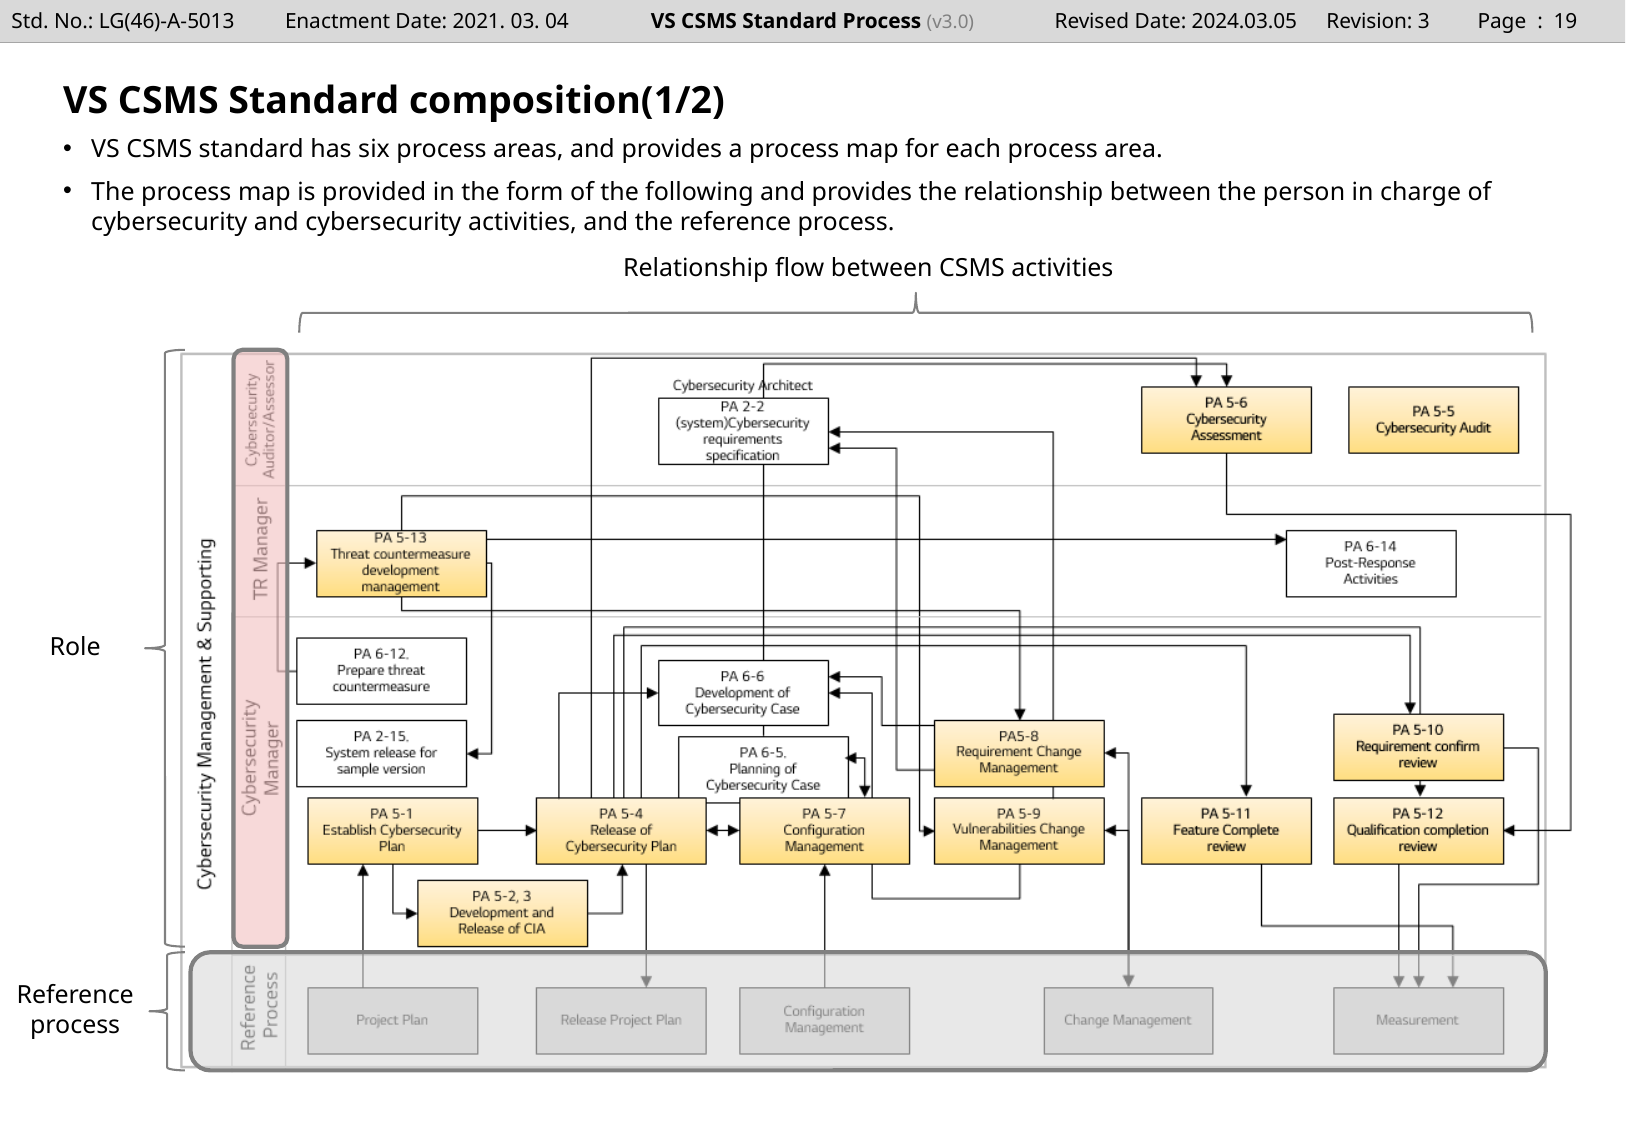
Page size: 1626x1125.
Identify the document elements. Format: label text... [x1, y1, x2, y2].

picture [178, 349, 1584, 1077]
text_box [149, 952, 173, 1071]
text_box Relationship flow between CSMS activities [608, 244, 1130, 290]
text_box Role [34, 623, 116, 669]
text_box [298, 292, 1534, 333]
text_box Reference process [1, 971, 149, 1046]
title VS CSMS Standard composition(1/2) [48, 68, 1336, 125]
slide_number Page : 18 [1474, 7, 1587, 33]
text_box VS CSMS standard has six process areas, and provides a process map for each process area. The process map is provided in the form of the following and provides the relationship between the person in charge of cybersecurity and cybersecurity activities, and the reference process. [48, 125, 1587, 243]
text_box [144, 349, 177, 947]
